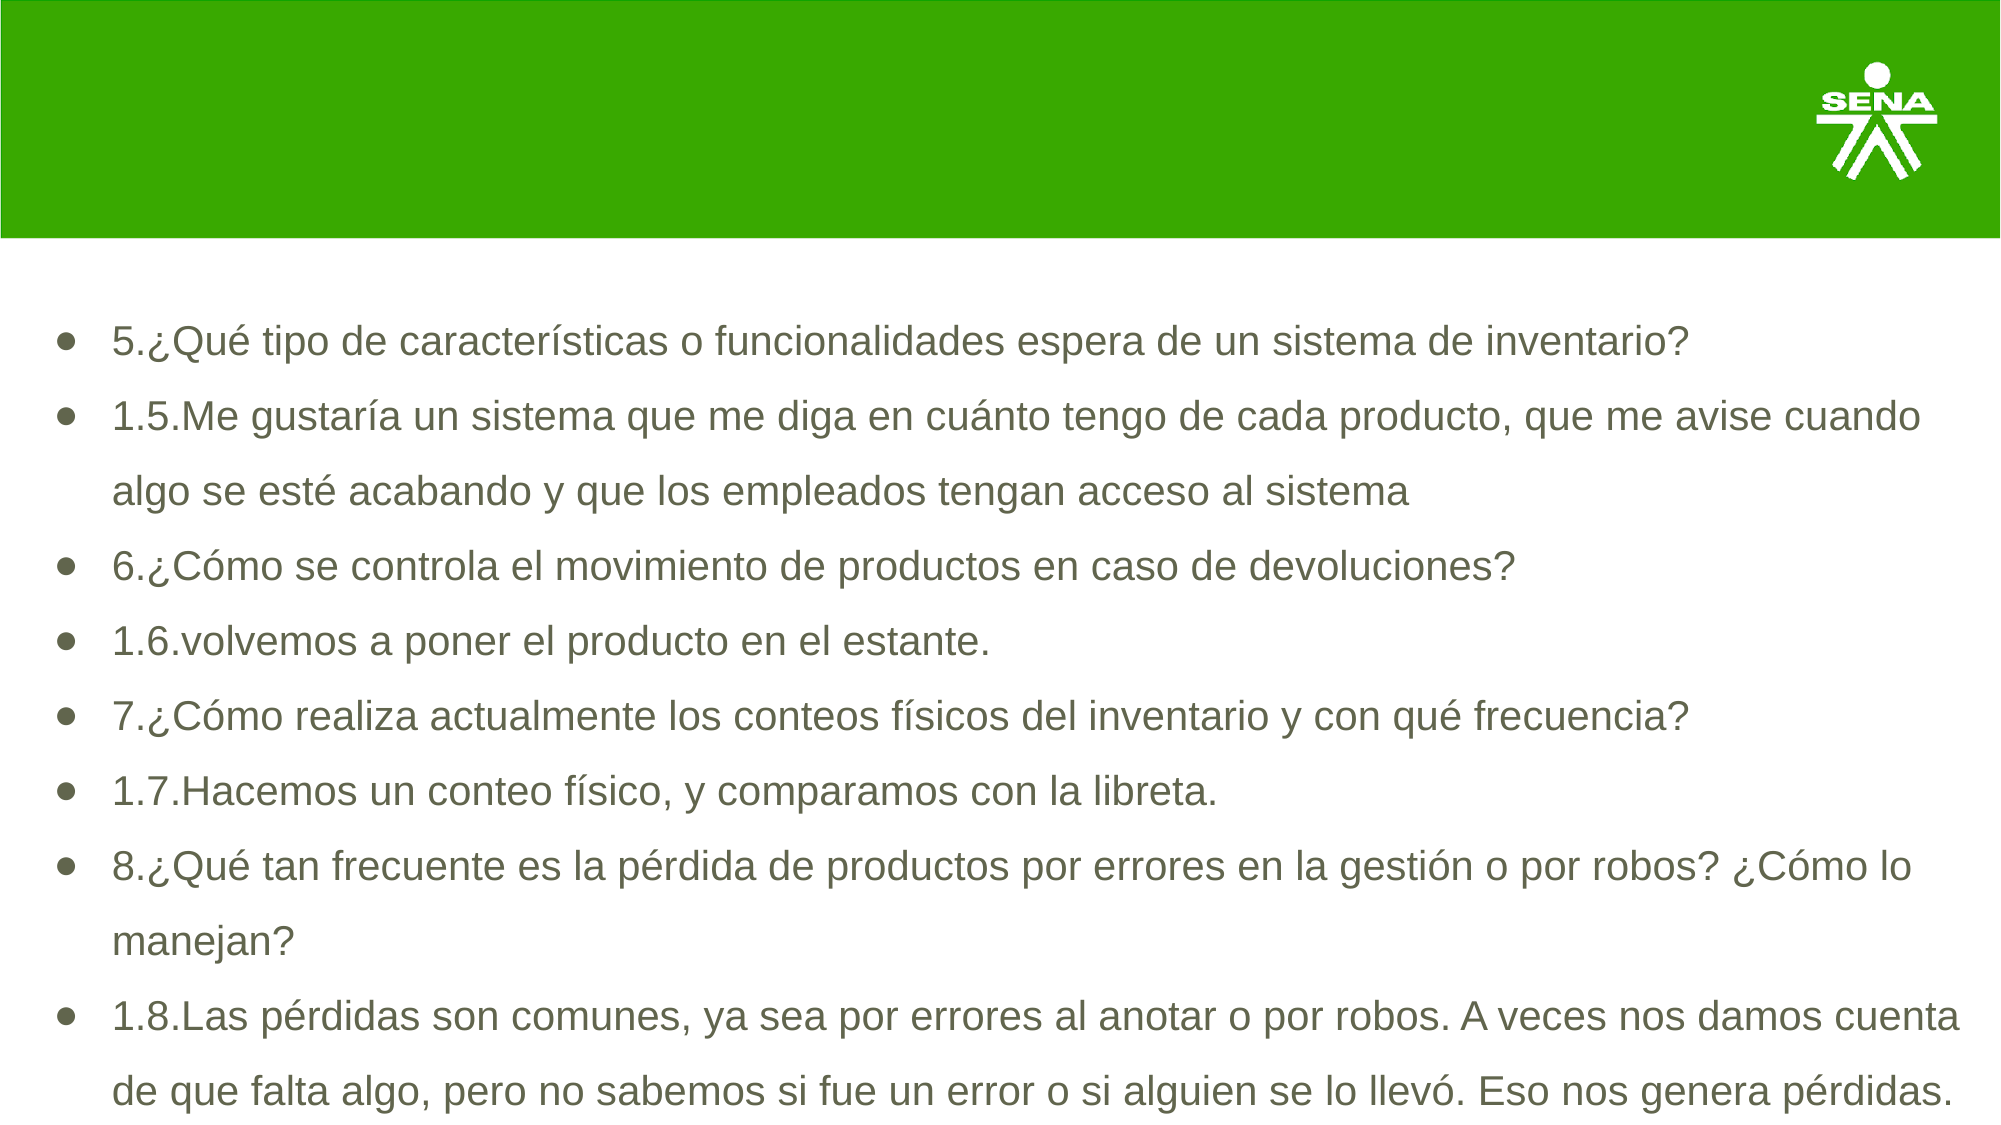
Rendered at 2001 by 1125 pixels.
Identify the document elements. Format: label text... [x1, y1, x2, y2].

text_box 5.¿Qué tipo de características o funcionalidades espera de un sistema de inventario? 1.5.Me gustaría un sistema que me diga en cuánto tengo de cada producto, que me avise cuando algo se esté acabando y que los empleados tengan acceso al sistema 6.¿Cómo se controla el movimiento de productos en caso de devoluciones? 1.6.volvemos a poner el producto en el estante. 7.¿Cómo realiza actualmente los conteos físicos del inventario y con qué frecuencia? 1.7.Hacemos un conteo físico, y comparamos con la libreta. 8.¿Qué tan frecuente es la pérdida de productos por errores en la gestión o por robos? ¿Cómo lo manejan? 1.8.Las pérdidas son comunes, ya sea por errores al anotar o por robos. A veces nos damos cuenta de que falta algo, pero no sabemos si fue un error o si alguien se lo llevó. Eso nos genera pérdidas. [21, 273, 1979, 1125]
picture [0, 0, 2001, 1125]
